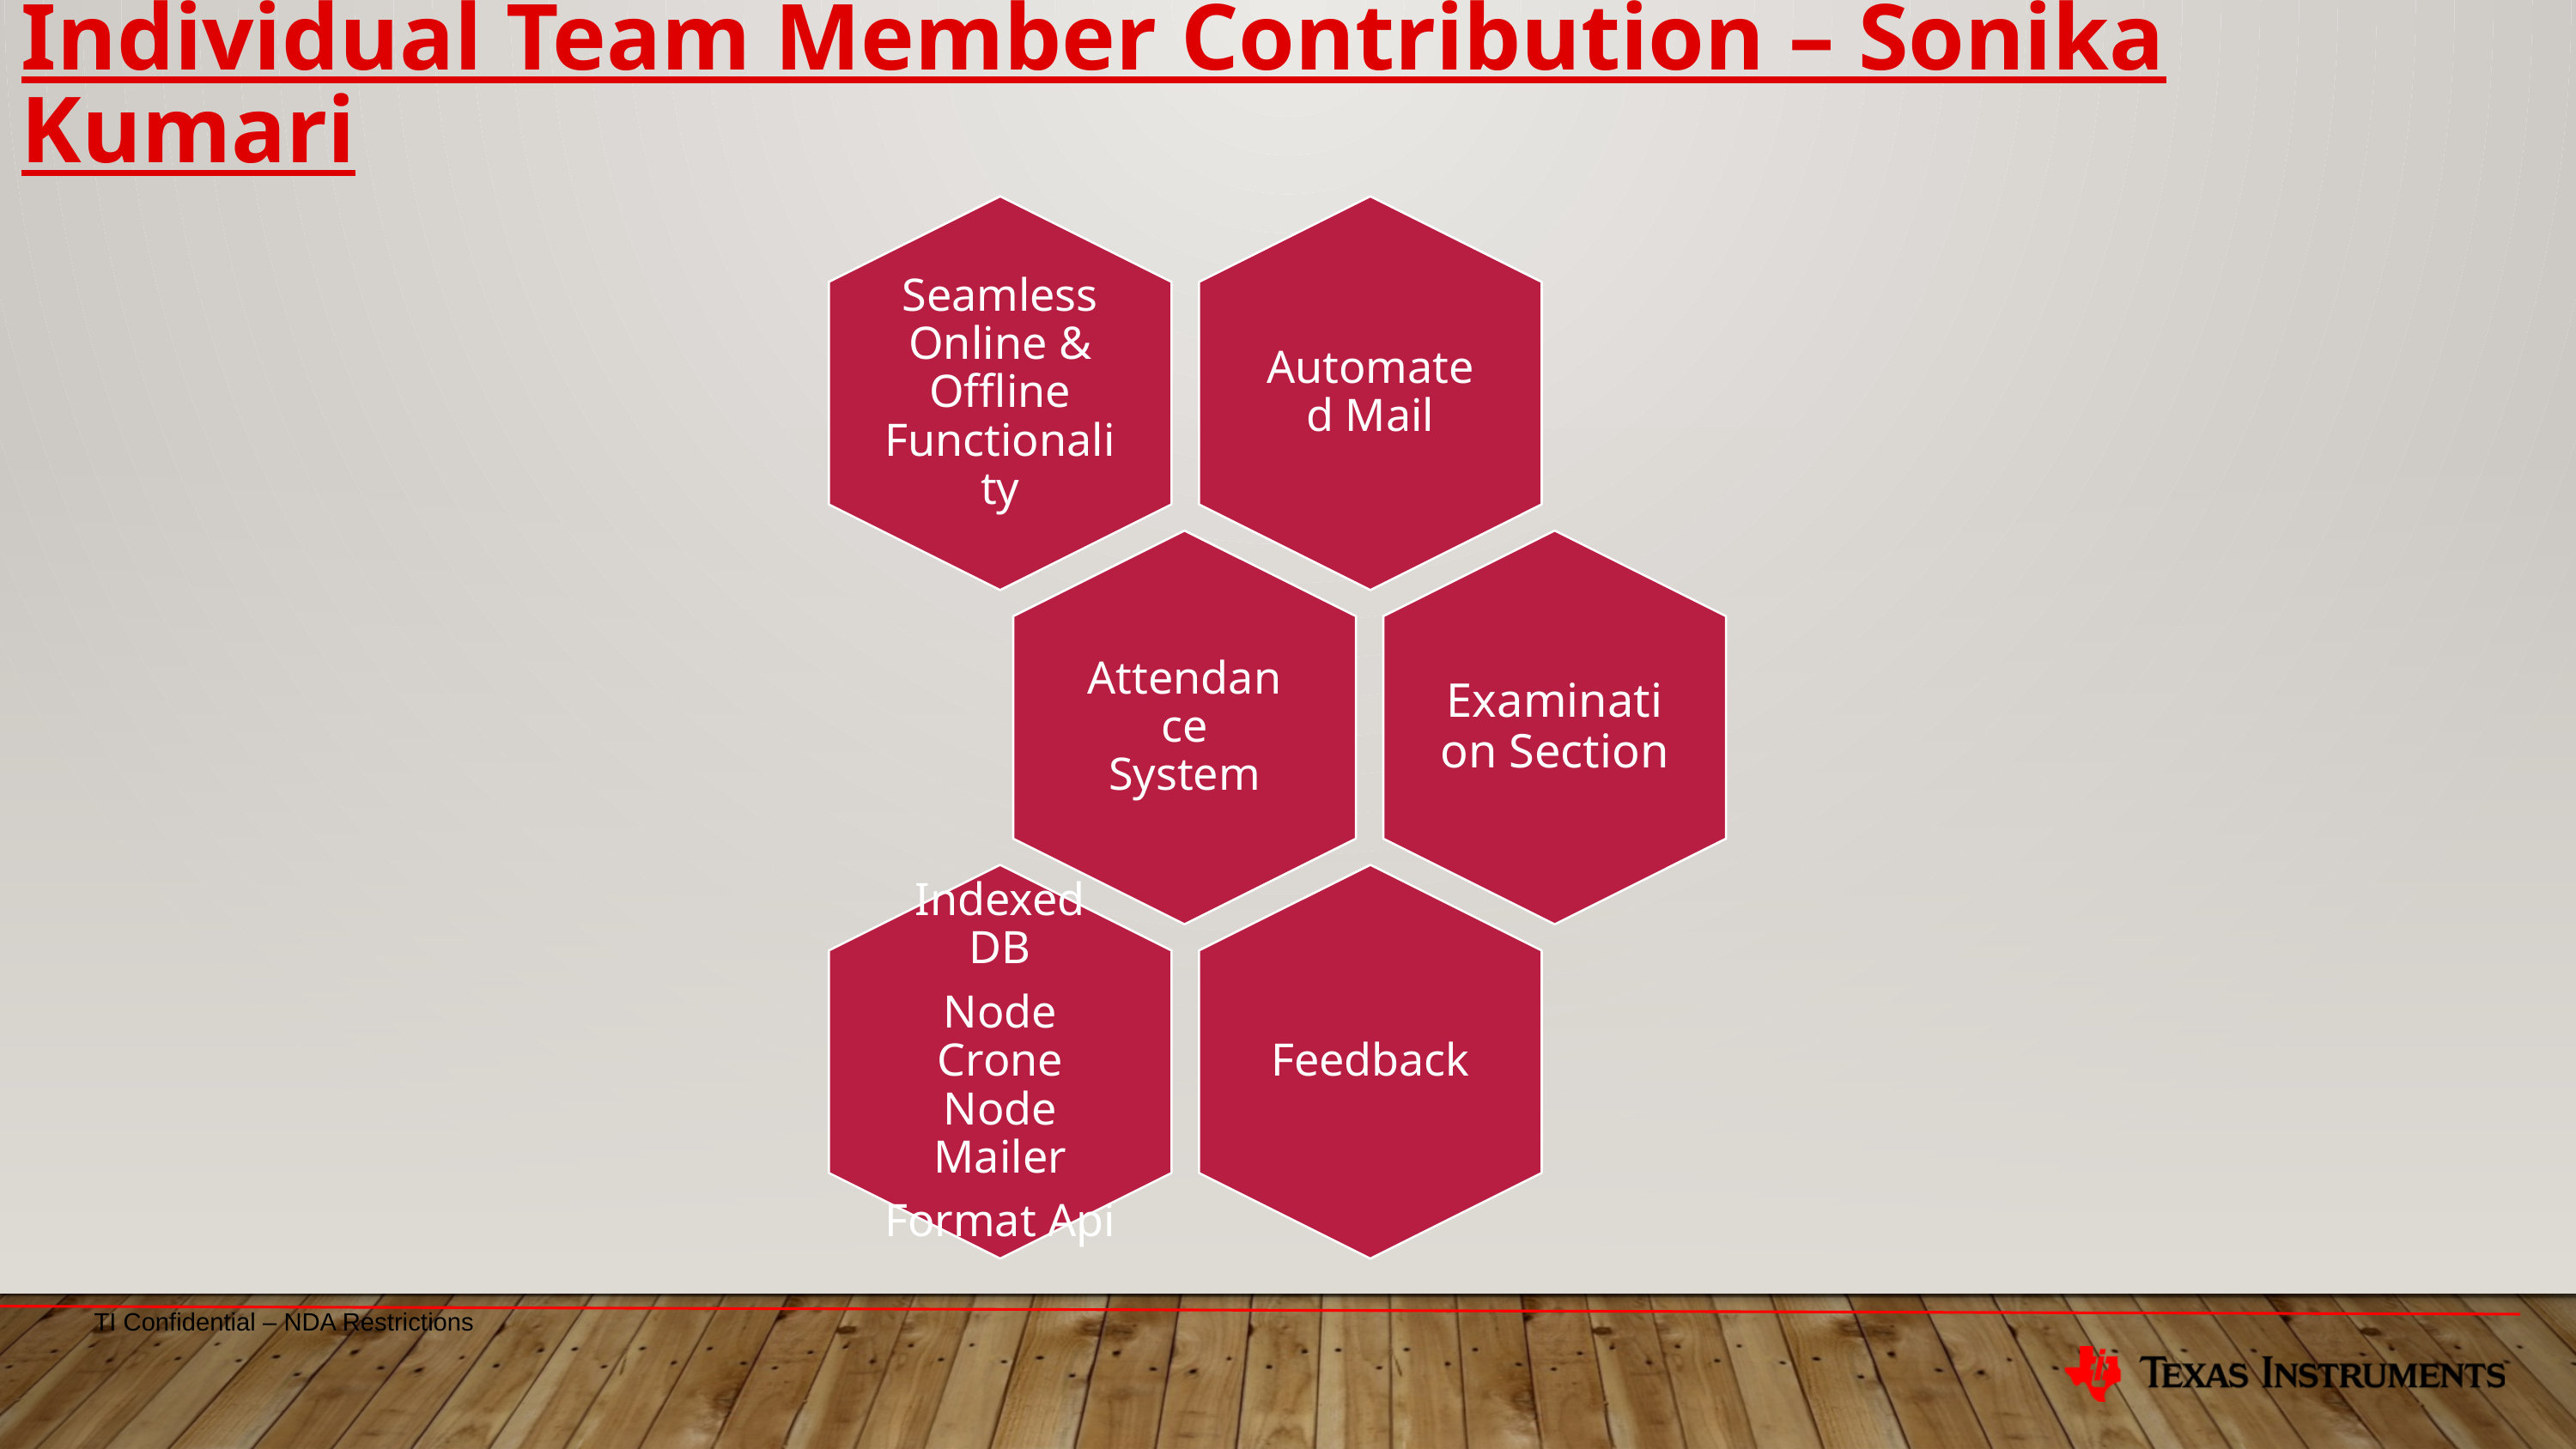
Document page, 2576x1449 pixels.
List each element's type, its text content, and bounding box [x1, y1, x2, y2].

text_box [94, 1308, 690, 1361]
text_box [2064, 1346, 2506, 1402]
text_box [471, 195, 2093, 1260]
picture [0, 1294, 2576, 1449]
text_box Individual Team Member Contribution – Sonika Kumari [21, 0, 2415, 214]
